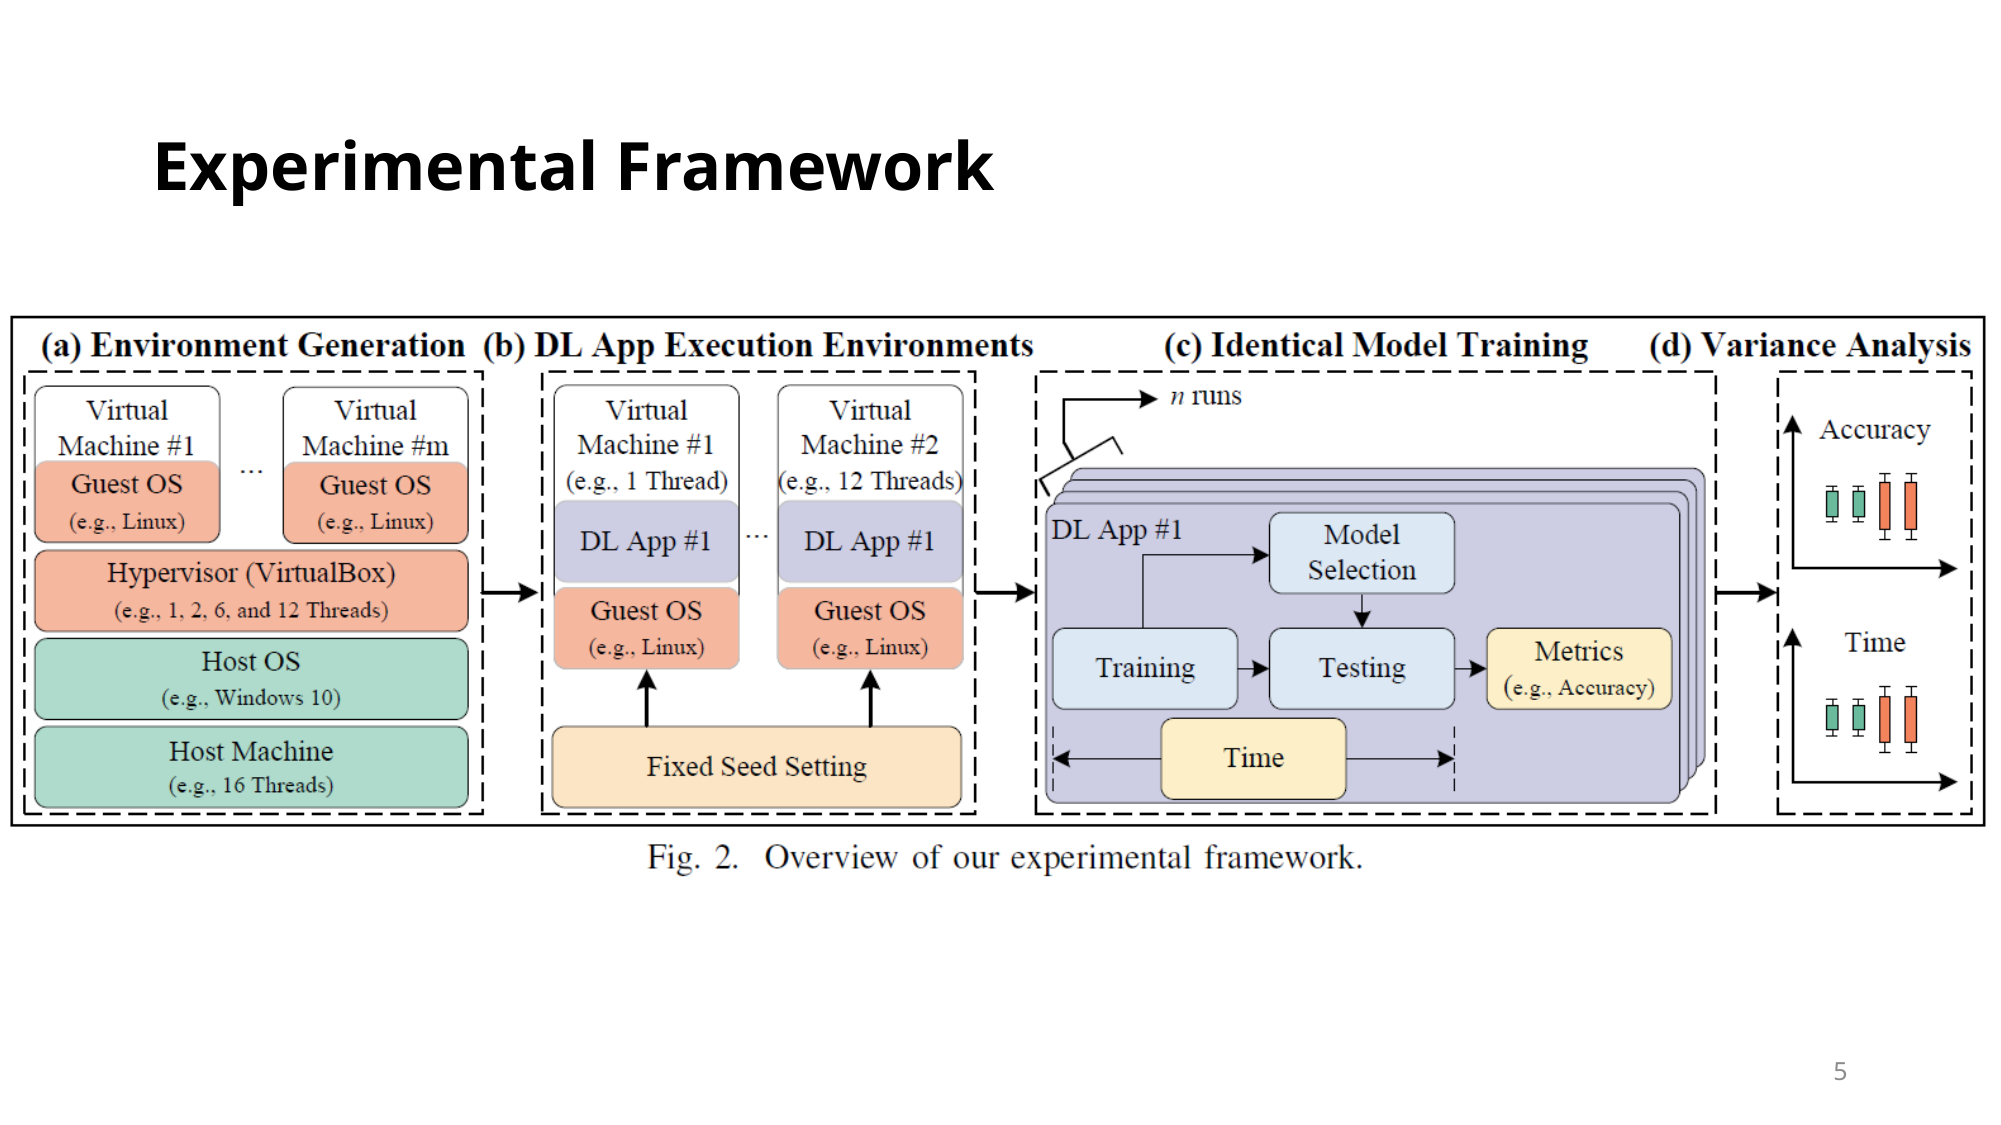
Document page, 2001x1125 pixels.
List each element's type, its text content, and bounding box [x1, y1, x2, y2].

picture [3, 302, 1997, 880]
title Experimental Framework [137, 59, 1863, 278]
slide_number 5 [1412, 1042, 1863, 1103]
